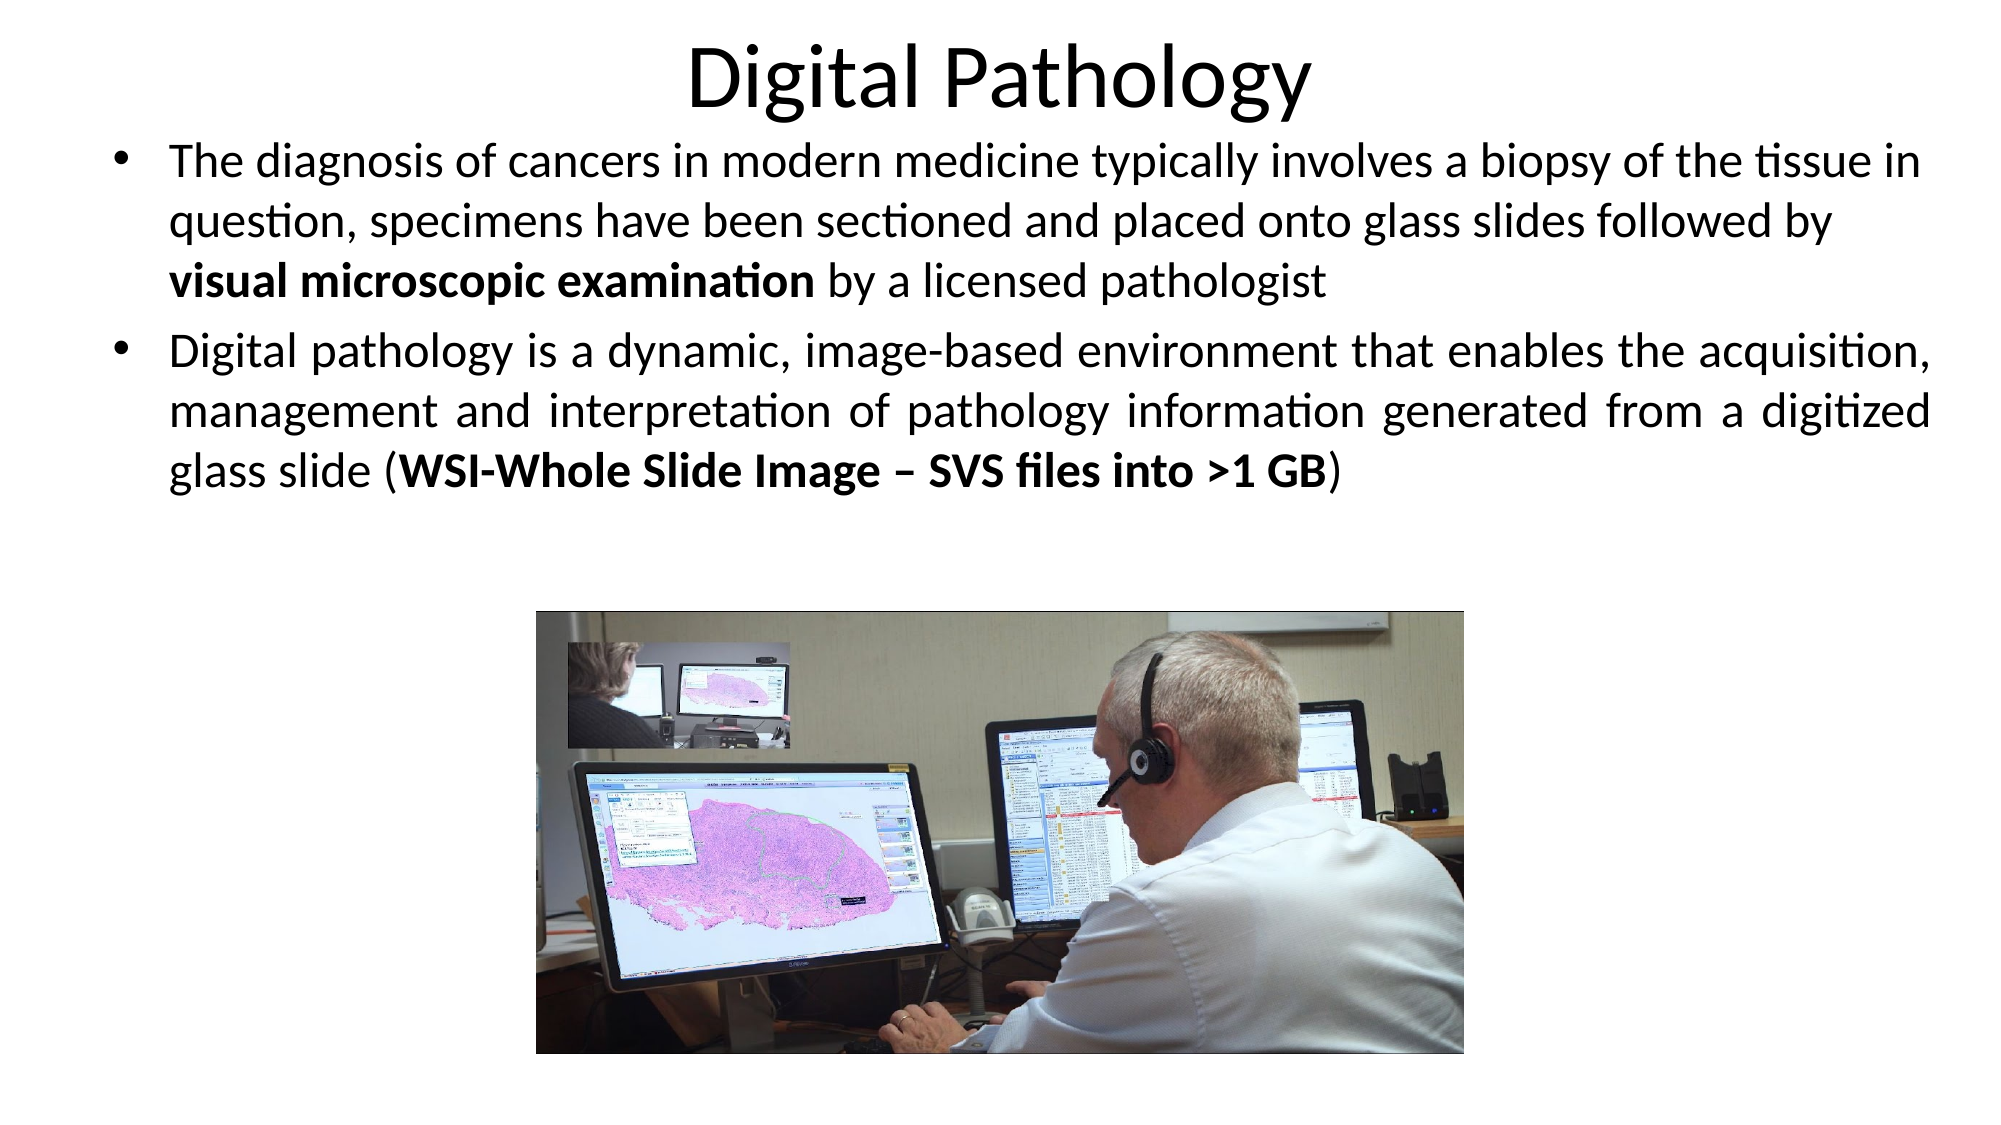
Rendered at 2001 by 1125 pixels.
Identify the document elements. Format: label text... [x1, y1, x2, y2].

picture [536, 611, 1464, 1054]
list The diagnosis of cancers in modern medicine typically involves a biopsy of the tissue in question, specimens have been sectioned and placed onto glass slides followed by visual microscopic examination by a licensed pathologist Digital pathology is a dynamic, image-based environment that enables the acquisition, management and interpretation of pathology information generated from a digitized glass slide (WSI-Whole Slide Image – SVS files into >1 GB) [97, 120, 1948, 1103]
title Digital Pathology [324, 22, 1675, 120]
